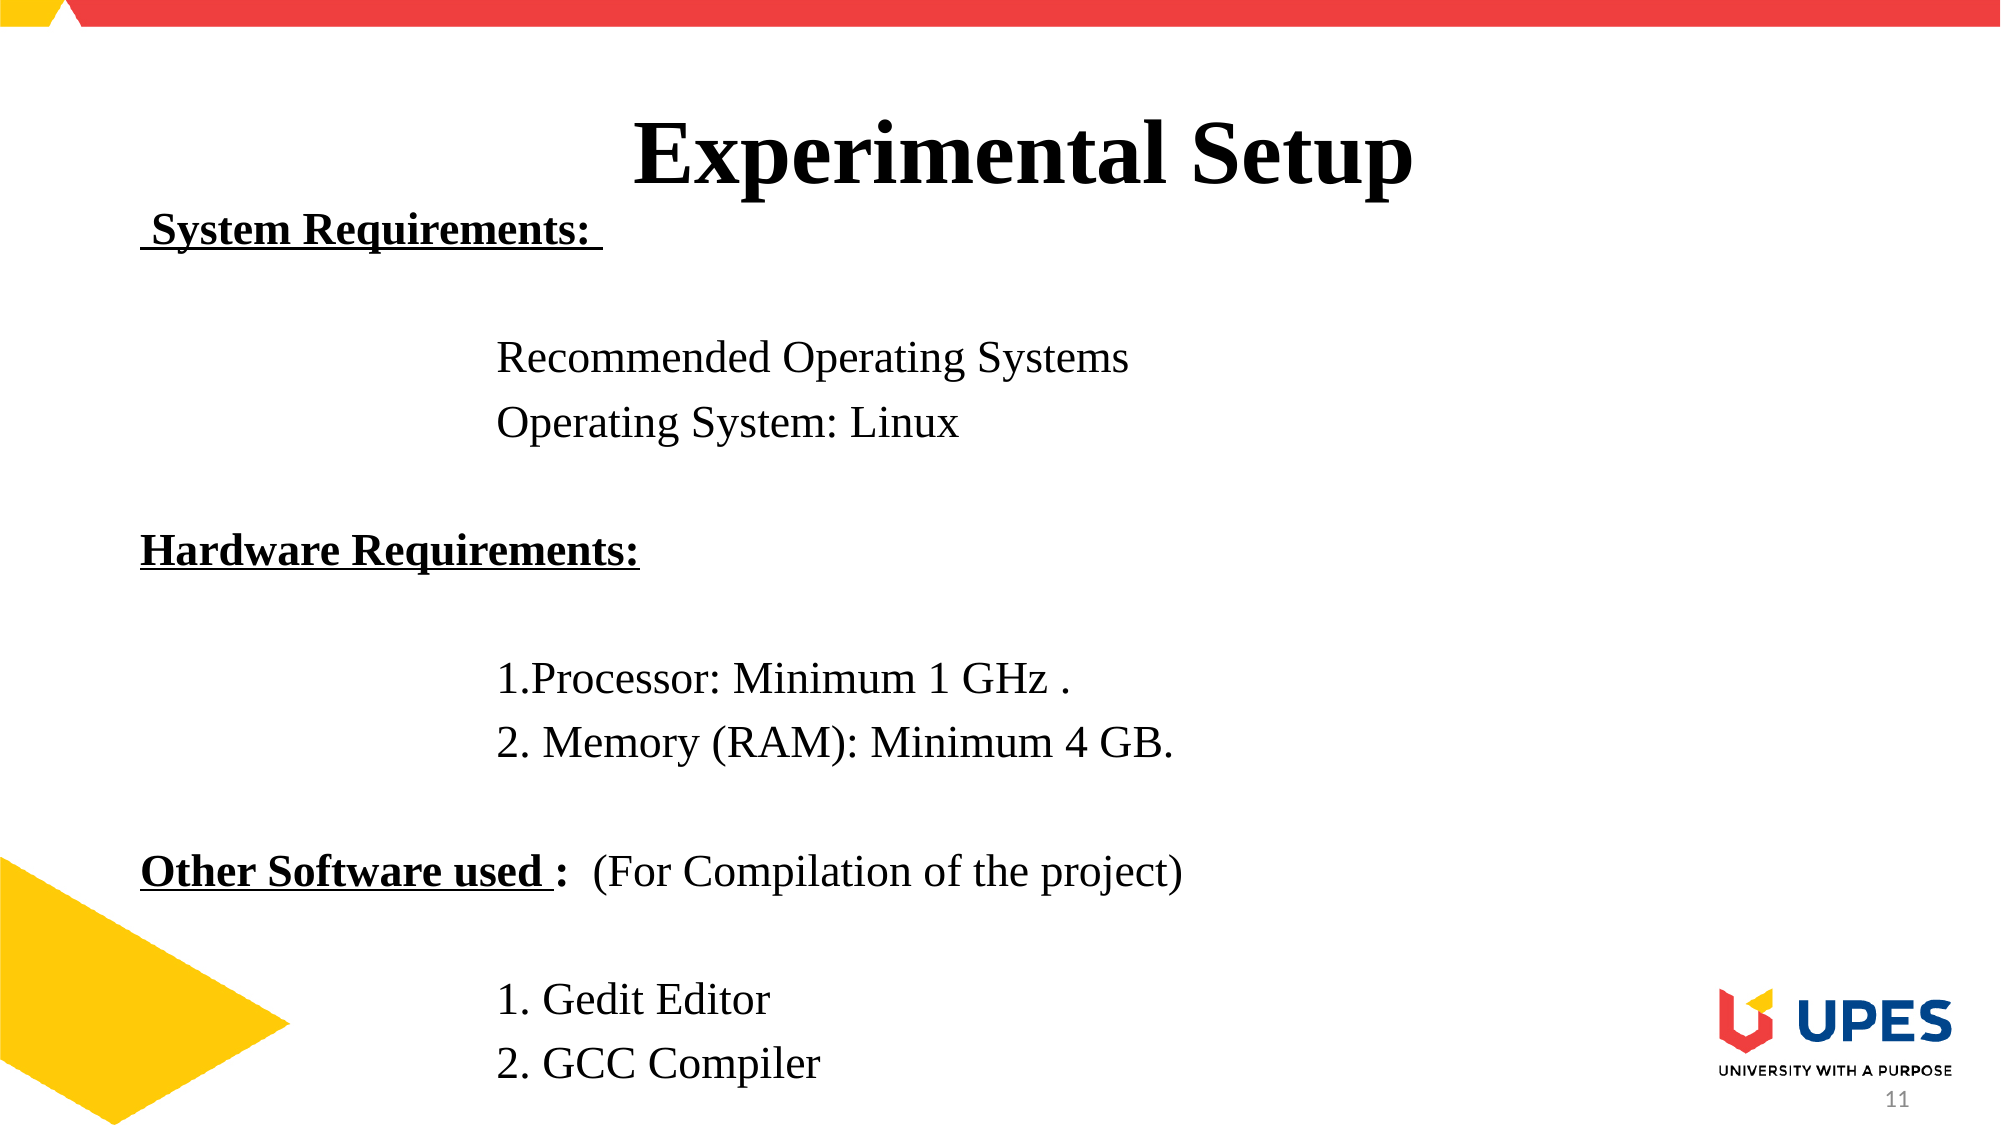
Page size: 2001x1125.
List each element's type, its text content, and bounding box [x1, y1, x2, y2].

picture [0, 0, 2001, 1125]
title Experimental Setup [125, 70, 1925, 191]
list System Requirements: ​ Recommended Operating Systems​ Operating System: Linux ​ Hardware Requirements:​ 1.Processor: Minimum 1 GHz .​​ 2. Memory (RAM): Minimum 4 GB.​ Other Software used : (For Compilation of the project) ​ 1. Gedit Editor 2. GCC Compiler [125, 191, 1925, 934]
